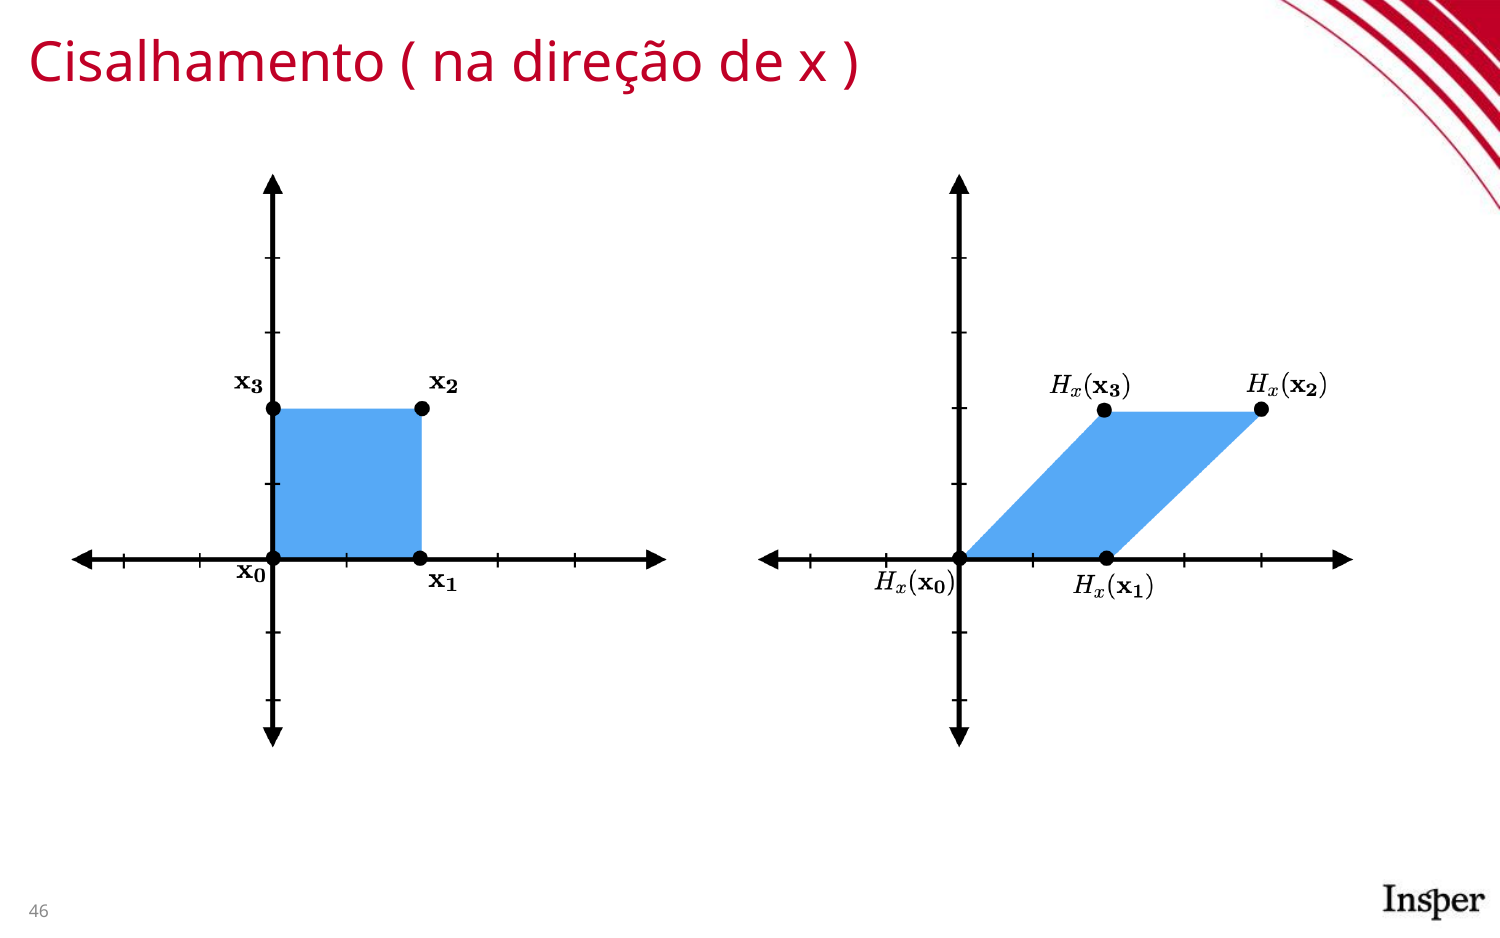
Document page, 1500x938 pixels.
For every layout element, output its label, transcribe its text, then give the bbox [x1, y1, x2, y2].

picture [57, 0, 1500, 938]
slide_number 46 [0, 887, 78, 938]
title Cisalhamento ( na direção de x ) [13, 18, 1397, 104]
